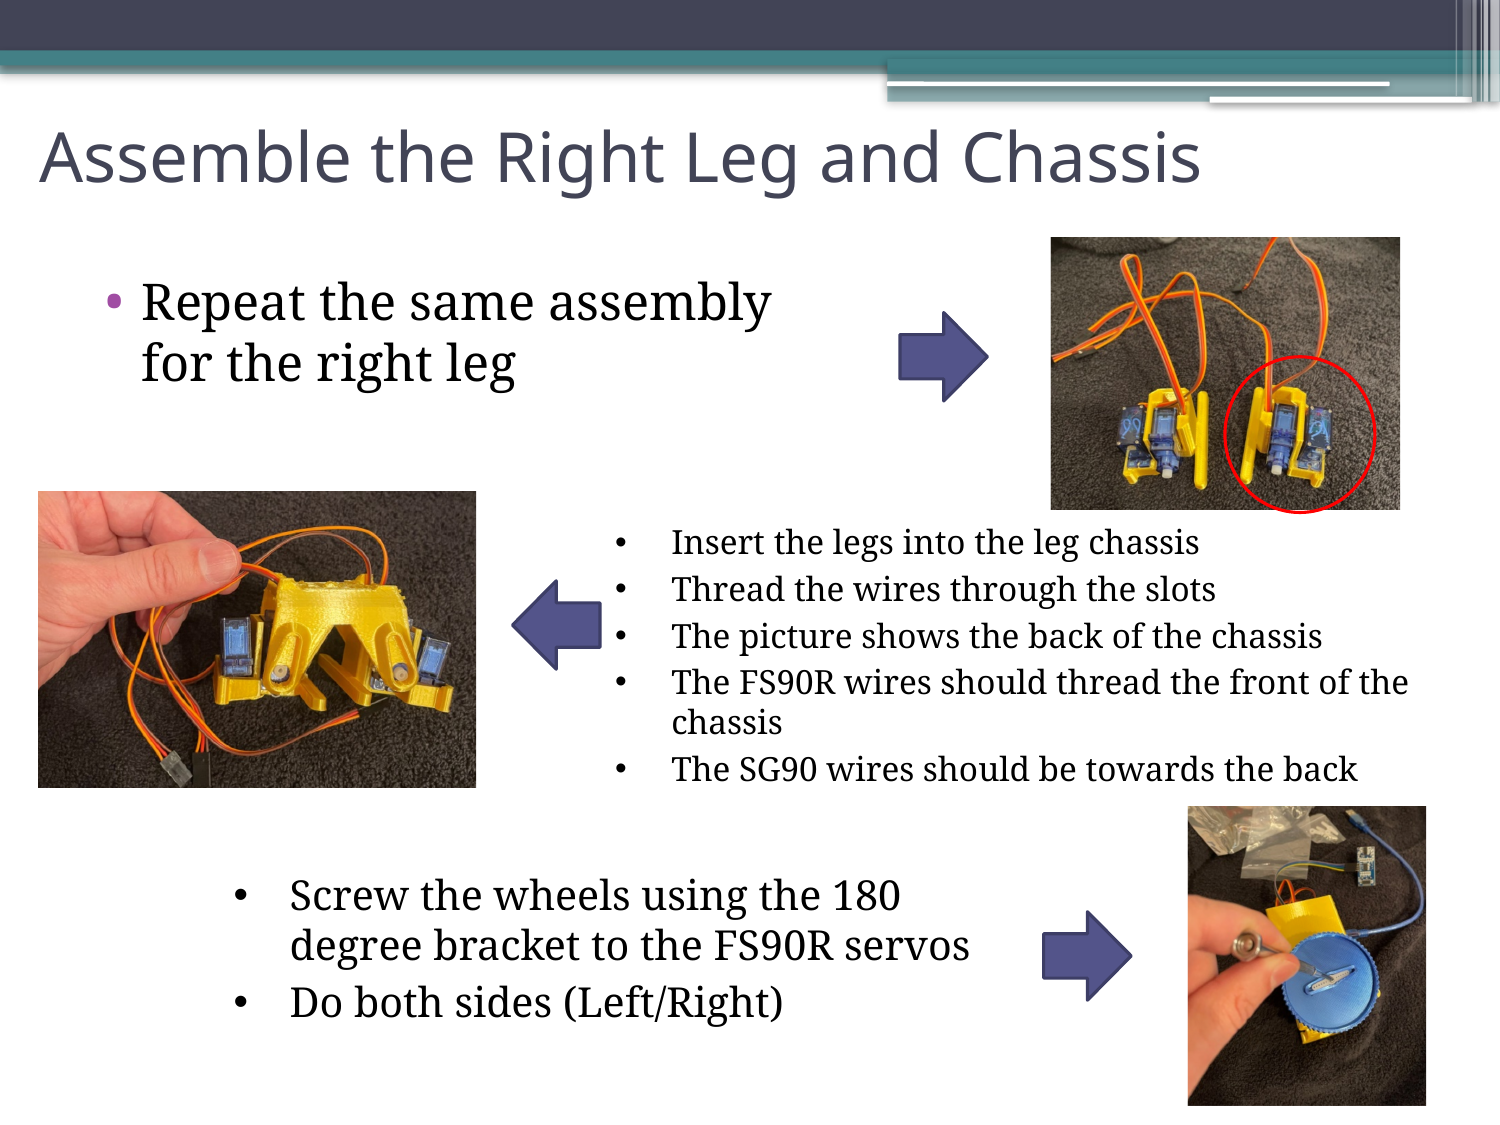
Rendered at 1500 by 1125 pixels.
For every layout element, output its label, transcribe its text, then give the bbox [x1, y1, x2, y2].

picture [1051, 198, 1401, 549]
picture [1156, 806, 1457, 1105]
picture [38, 420, 477, 860]
text_box Screw the wheels using the 180 degree bracket to the FS90R servos Do both sides (Left/Right) [218, 861, 1007, 1037]
text_box [511, 579, 602, 671]
text_box [898, 311, 989, 403]
list Repeat the same assembly for the right leg [75, 262, 863, 438]
text_box [1366, 394, 1377, 475]
title Assemble the Right Leg and Chassis [24, 77, 1375, 233]
text_box [1042, 910, 1133, 1002]
text_box Insert the legs into the leg chassis Thread the wires through the slots The picture shows the back of the chassis The FS90R wires should thread the front of the chassis The SG90 wires should be towards the back [599, 514, 1488, 690]
